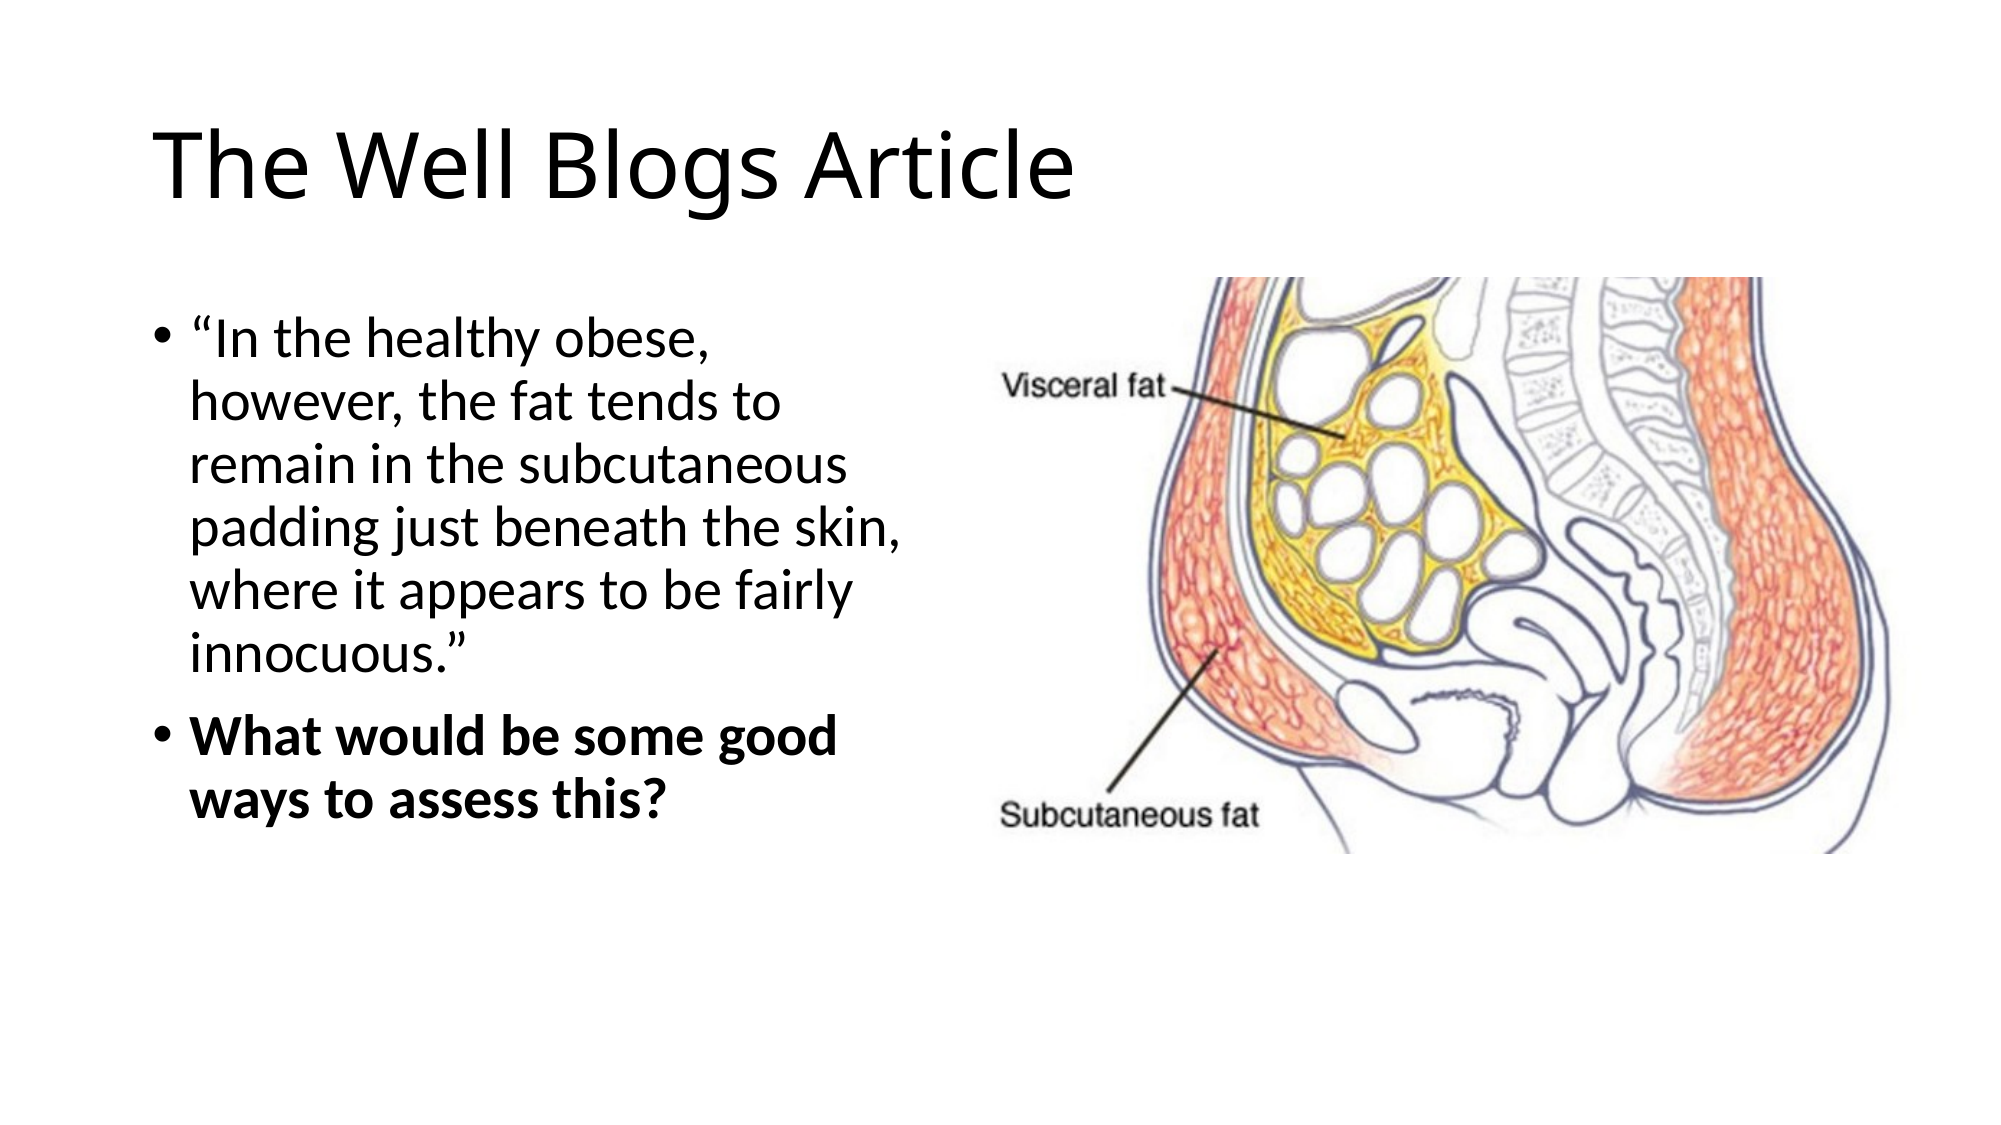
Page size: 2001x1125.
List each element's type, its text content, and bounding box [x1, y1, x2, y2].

picture [976, 277, 1927, 854]
title The Well Blogs Article [137, 59, 1863, 278]
list “In the healthy obese, however, the fat tends to remain in the subcutaneous padding just beneath the skin, where it appears to be fairly innocuous.” What would be some good ways to assess this? [137, 299, 929, 1014]
